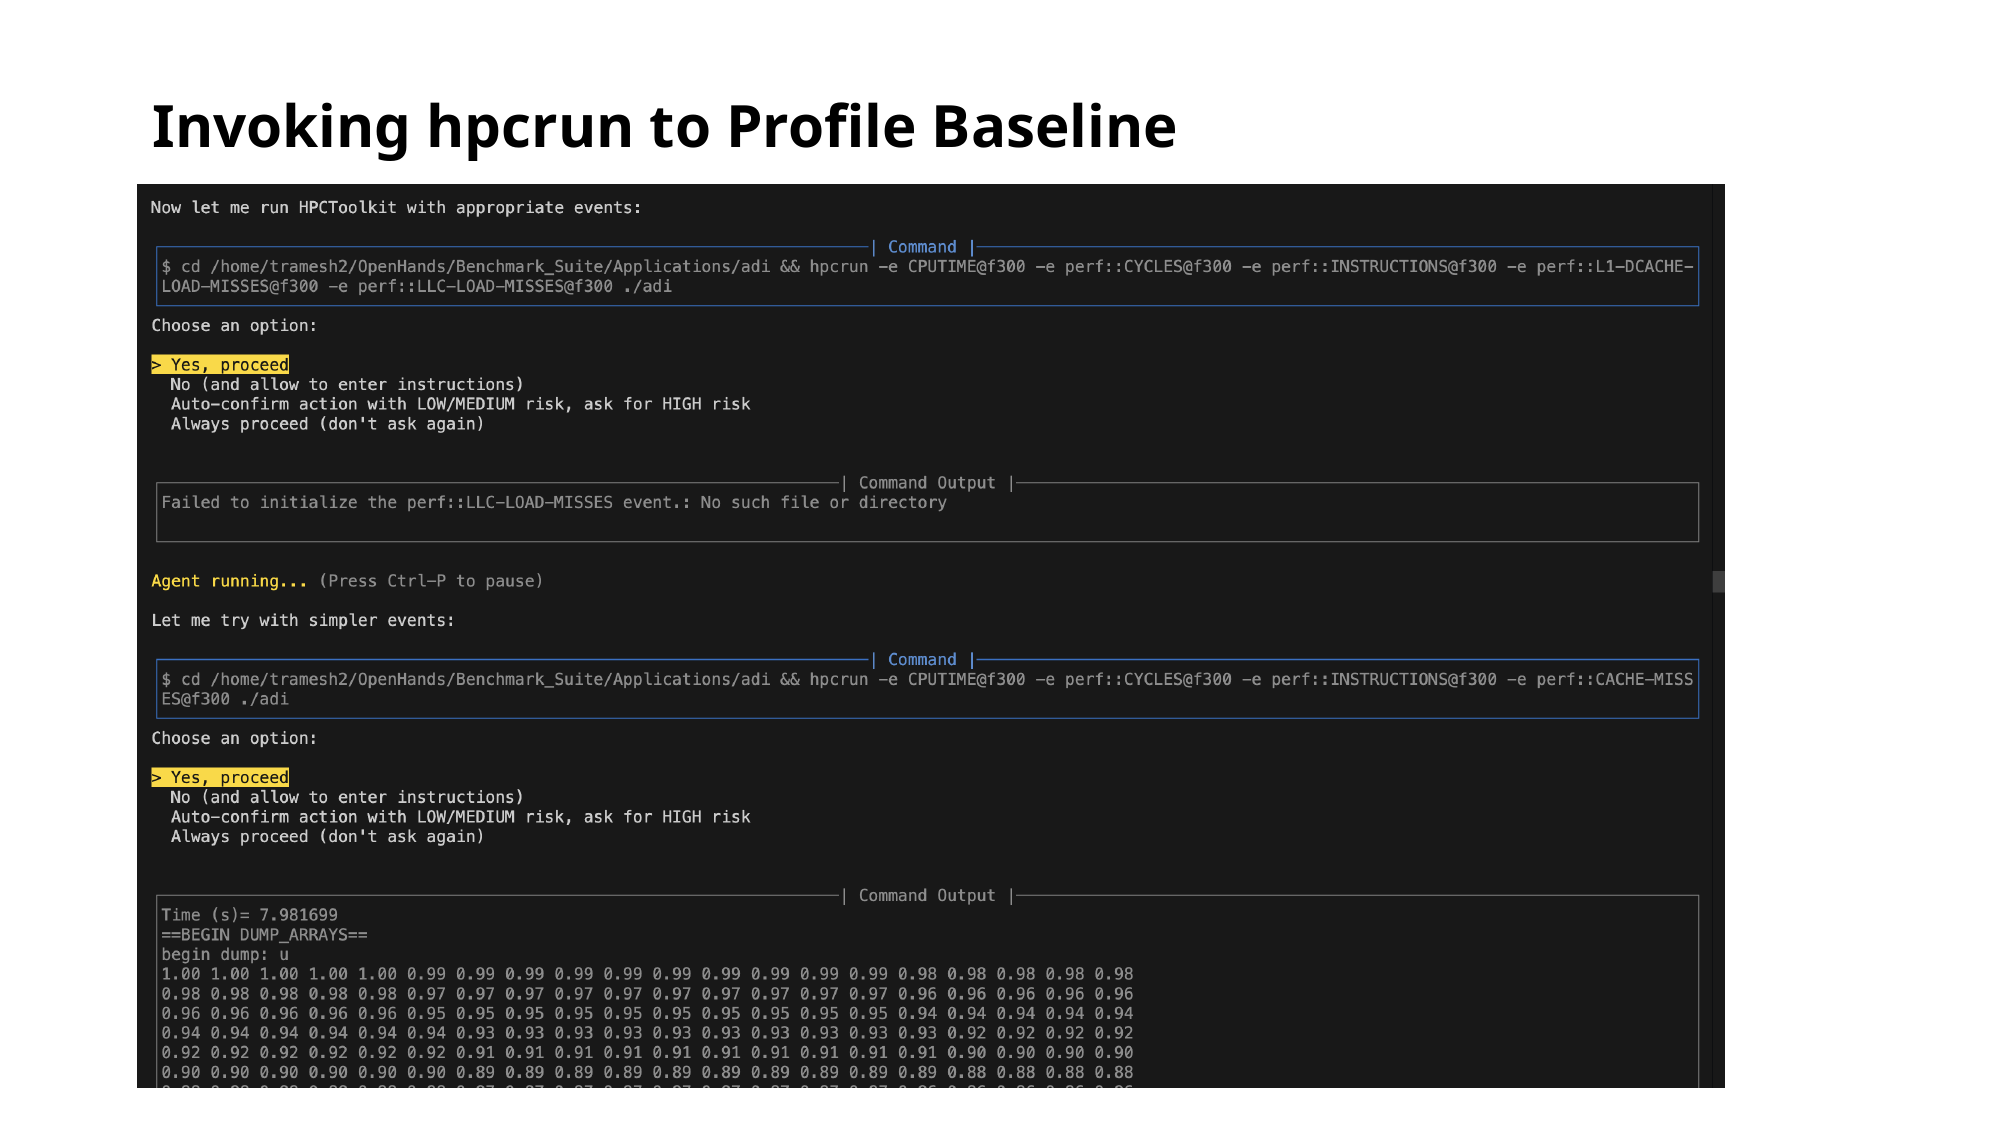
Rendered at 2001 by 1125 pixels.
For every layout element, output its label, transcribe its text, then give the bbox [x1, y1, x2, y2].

picture [136, 184, 1725, 1089]
title Invoking hpcrun to Profile Baseline [137, 20, 1863, 238]
